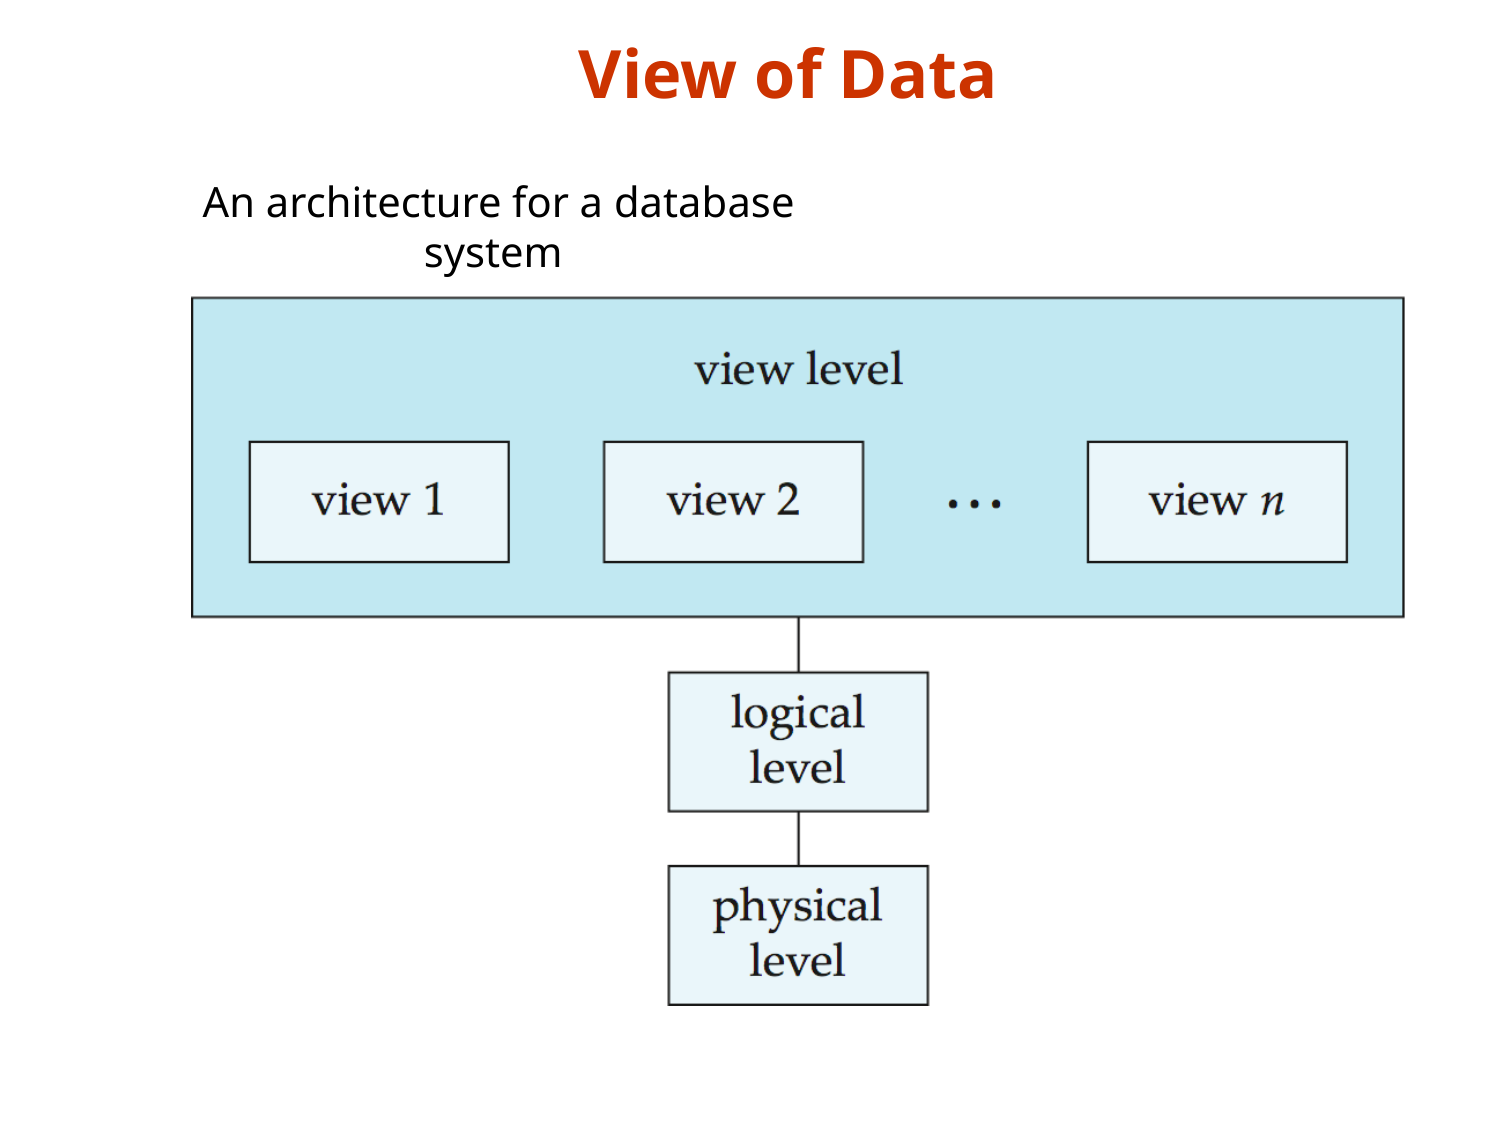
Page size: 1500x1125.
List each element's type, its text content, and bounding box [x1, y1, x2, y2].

text_box An architecture for a database system [127, 192, 870, 258]
title View of Data [126, 19, 1451, 120]
picture [191, 294, 1407, 1006]
